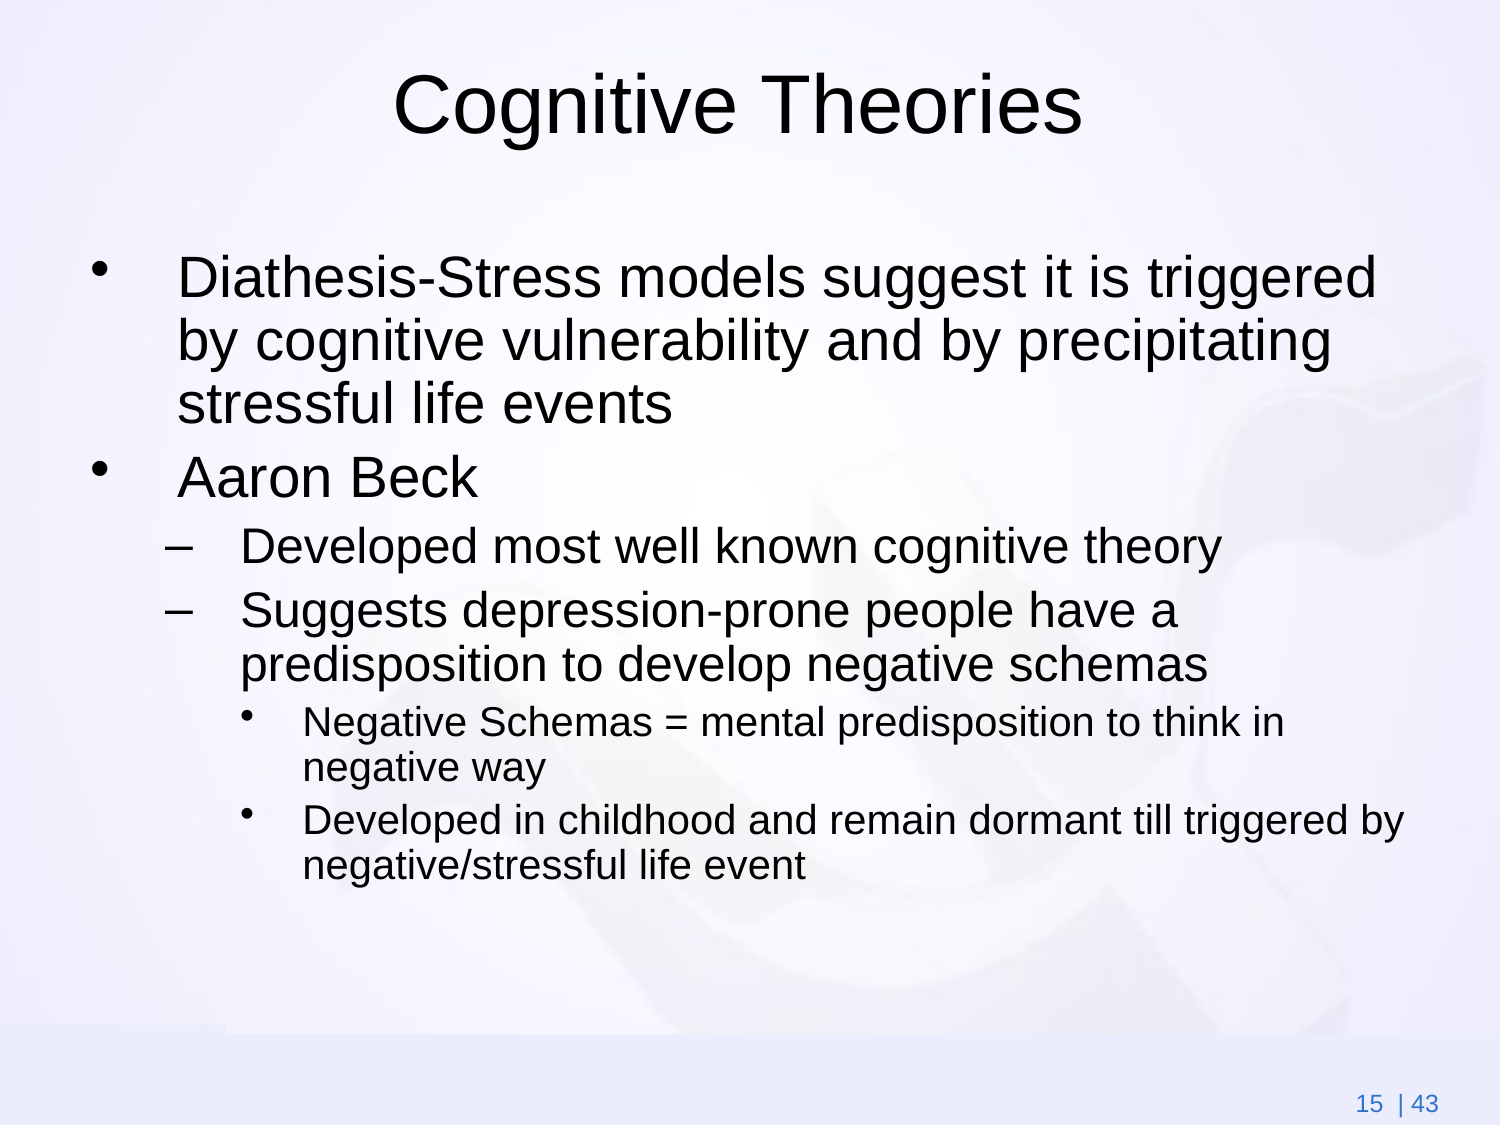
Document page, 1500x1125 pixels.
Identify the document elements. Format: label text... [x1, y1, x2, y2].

title Cognitive Theories [75, 12, 1425, 200]
picture [0, 0, 1500, 1034]
list Diathesis-Stress models suggest it is triggered by cognitive vulnerability and by precipitating stressful life events Aaron Beck Developed most well known cognitive theory Suggests depression-prone people have a predisposition to develop negative schemas Negative Schemas = mental predisposition to think in negative way Developed in childhood and remain dormant till triggered by negative/stressful life event [75, 239, 1425, 990]
